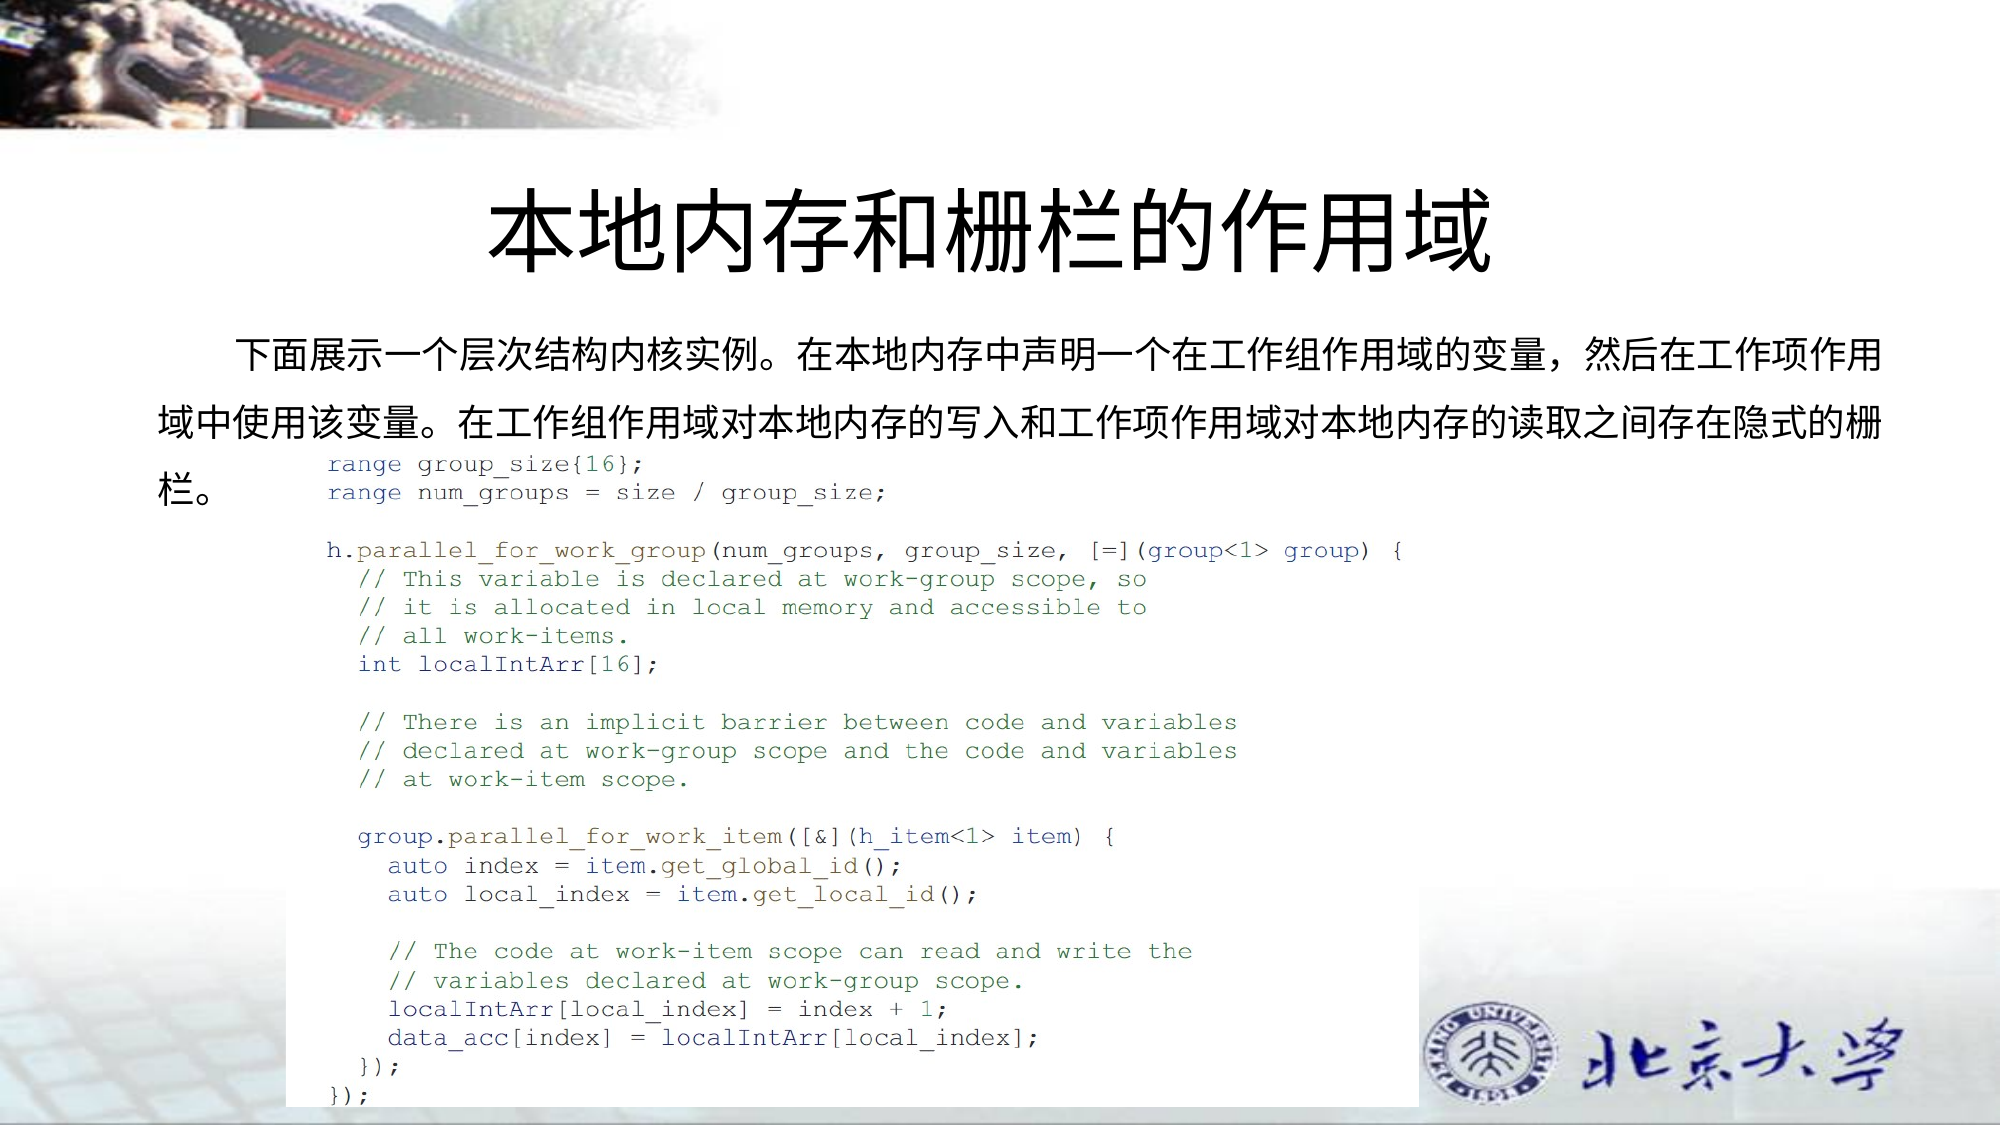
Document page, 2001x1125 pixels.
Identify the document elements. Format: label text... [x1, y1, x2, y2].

title 本地内存和栅栏的作用域 [99, 145, 1900, 258]
picture [0, 0, 2000, 1125]
text_box 下面展示一个层次结构内核实例。在本地内存中声明一个在工作组作用域的变量，然后在工作项作用域中使用该变量。在工作组作用域对本地内存的写入和工作项作用域对本地内存的读取之间存在隐式的栅栏。 [142, 301, 1900, 519]
